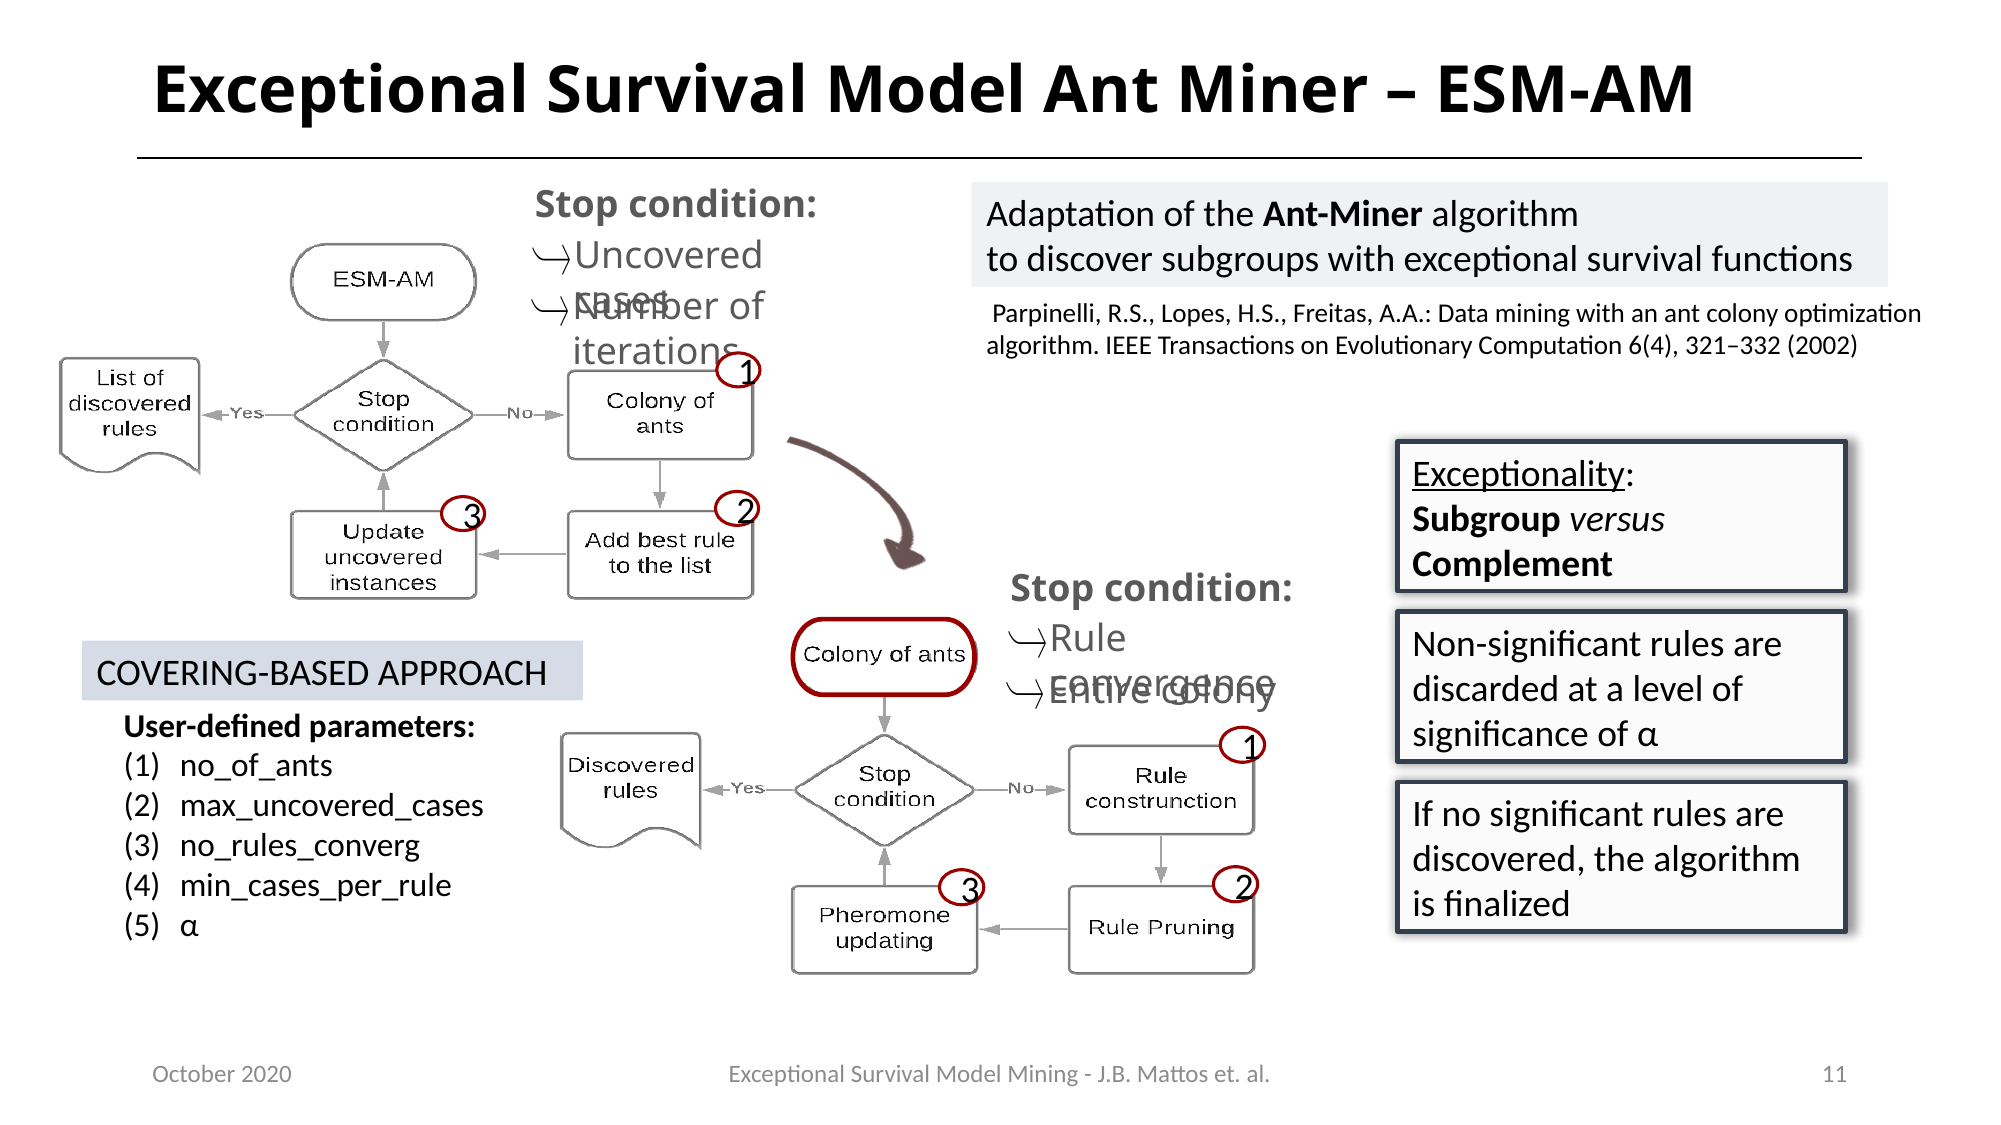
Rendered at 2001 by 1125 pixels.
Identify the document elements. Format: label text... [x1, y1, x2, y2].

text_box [1441, 181, 1958, 369]
footer Exceptional Survival Model Mining - J.B. Mattos et. al. [662, 1042, 1338, 1103]
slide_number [137, 1042, 588, 1103]
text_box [15, 169, 1441, 1011]
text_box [1397, 441, 1846, 934]
title Exceptional Survival Model Ant Miner – ESM-AM [137, 48, 1863, 135]
slide_number 11 [1412, 1042, 1863, 1103]
